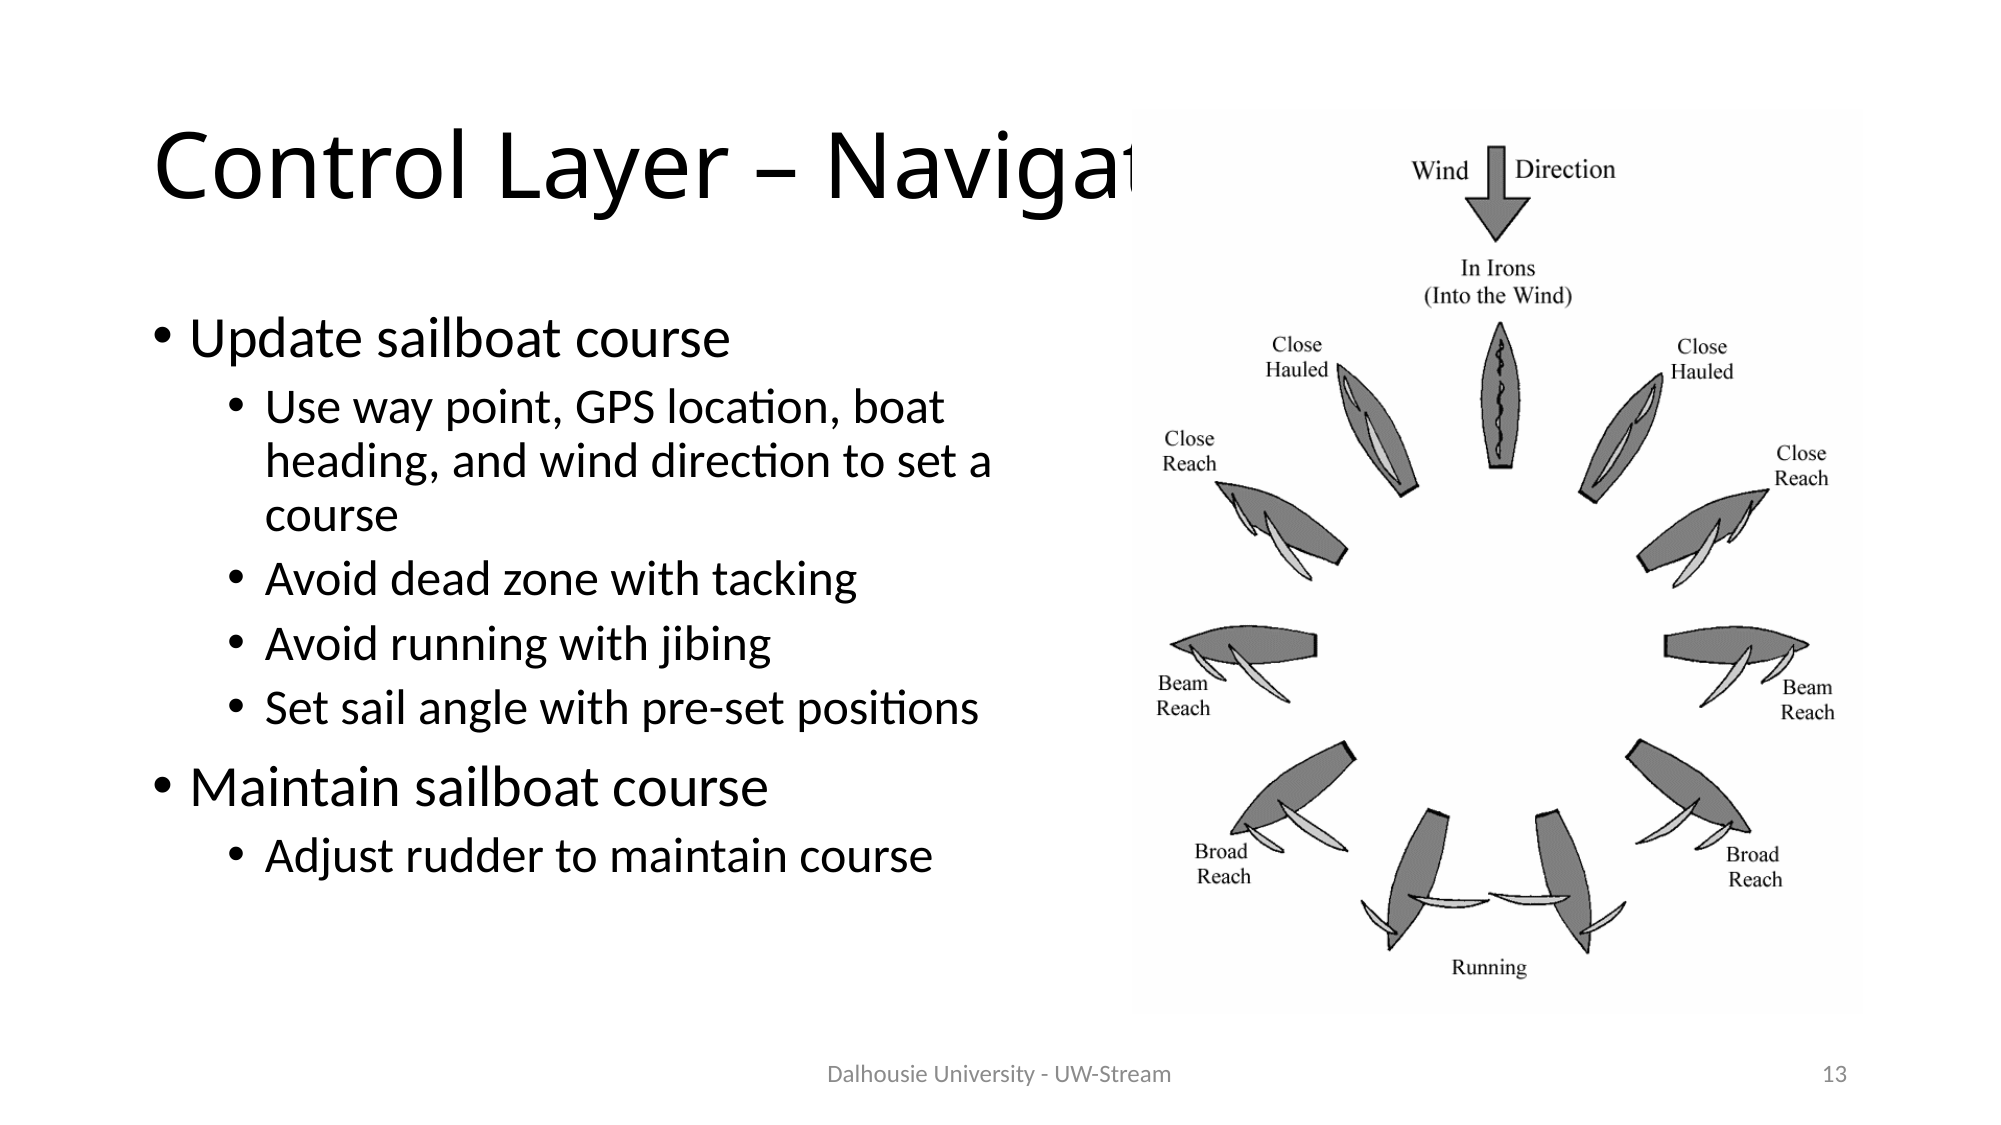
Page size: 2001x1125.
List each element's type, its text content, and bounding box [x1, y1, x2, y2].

picture [1131, 109, 1863, 1014]
footer Dalhousie University - UW-Stream [662, 1042, 1338, 1103]
list Update sailboat course Use way point, GPS location, boat heading, and wind direction to set a course Avoid dead zone with tacking Avoid running with jibing Set sail angle with pre-set positions Maintain sailboat course Adjust rudder to maintain course [137, 299, 1015, 1014]
slide_number 13 [1412, 1042, 1863, 1103]
title Control Layer – Navigation [137, 59, 1863, 278]
